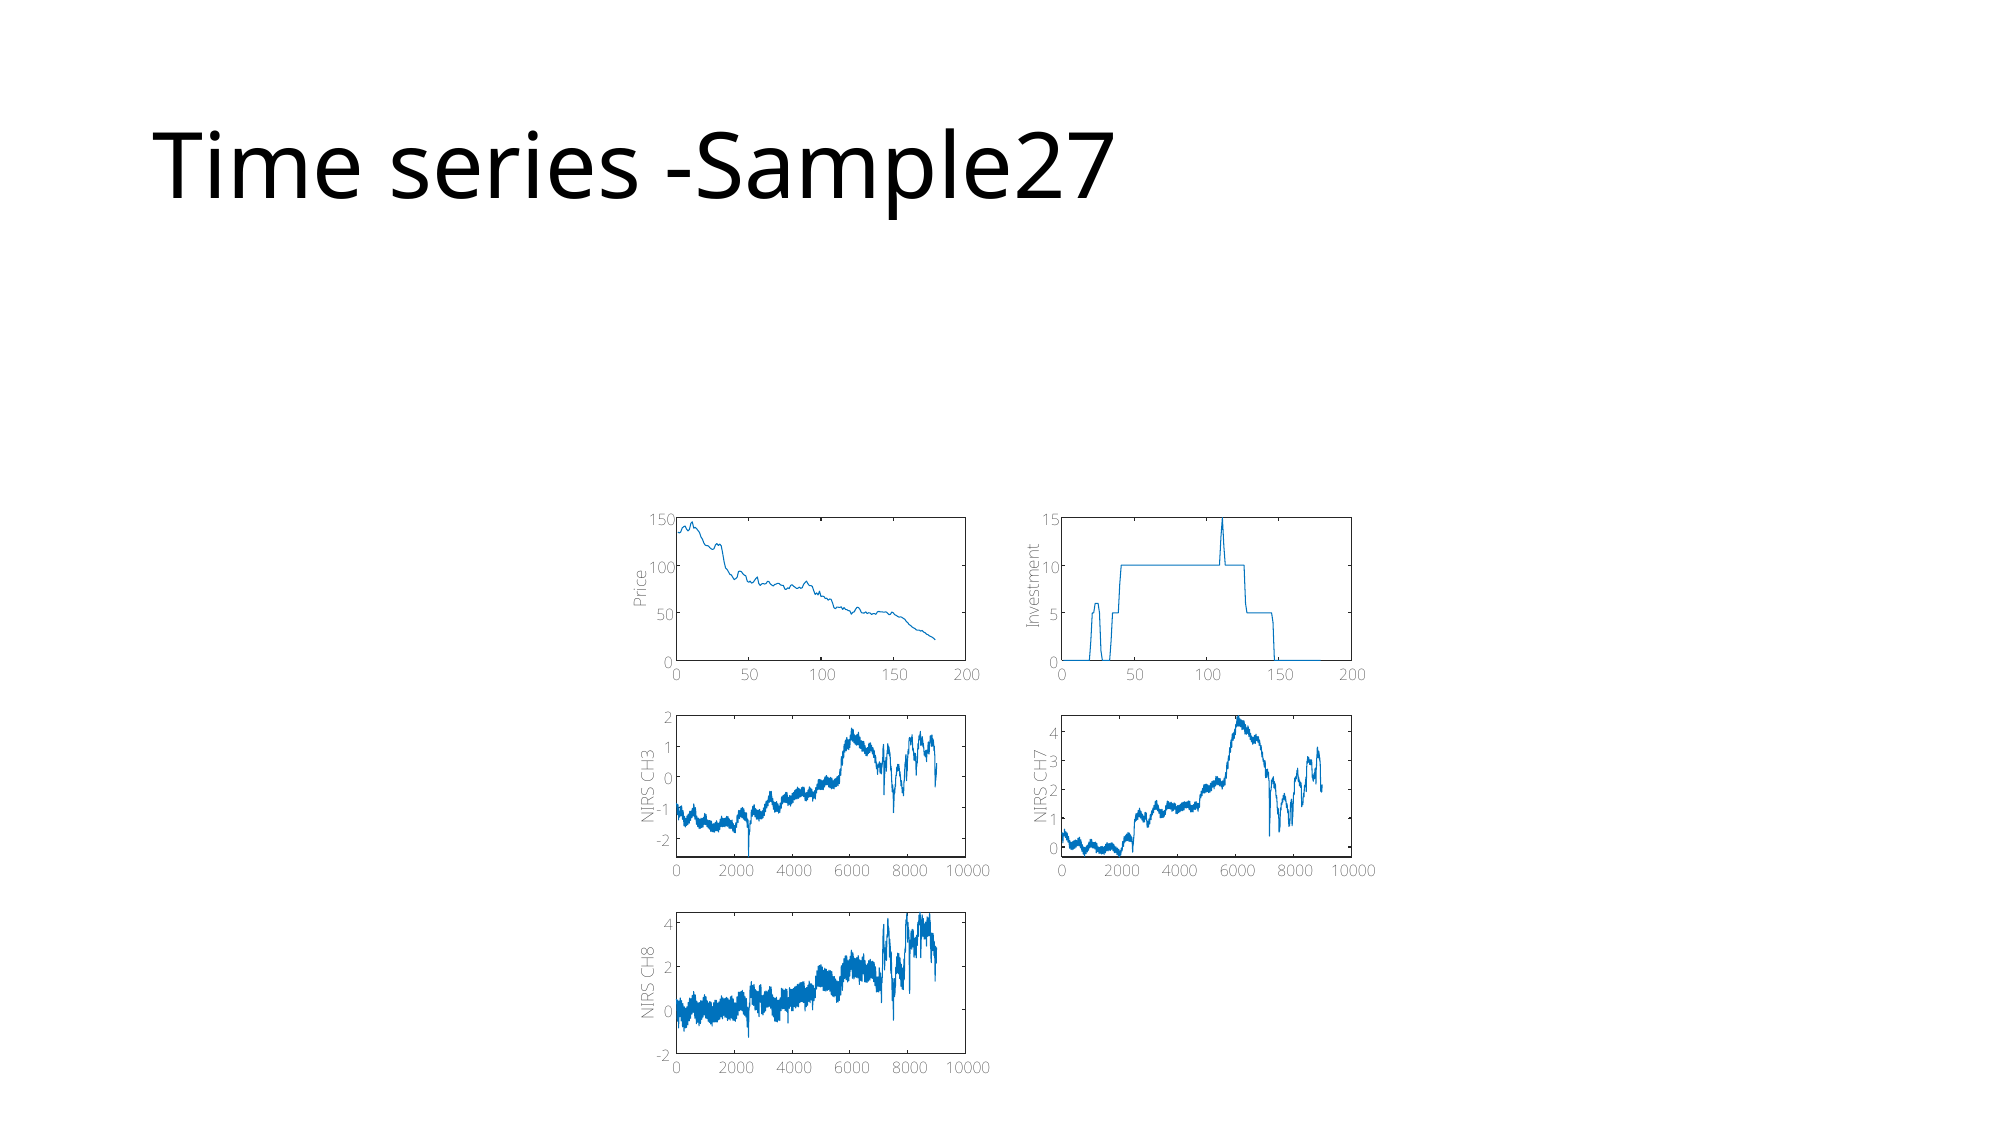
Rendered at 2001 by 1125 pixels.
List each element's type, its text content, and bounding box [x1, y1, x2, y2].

title Time series -Sample27 [137, 59, 1863, 278]
picture [562, 468, 1438, 1125]
